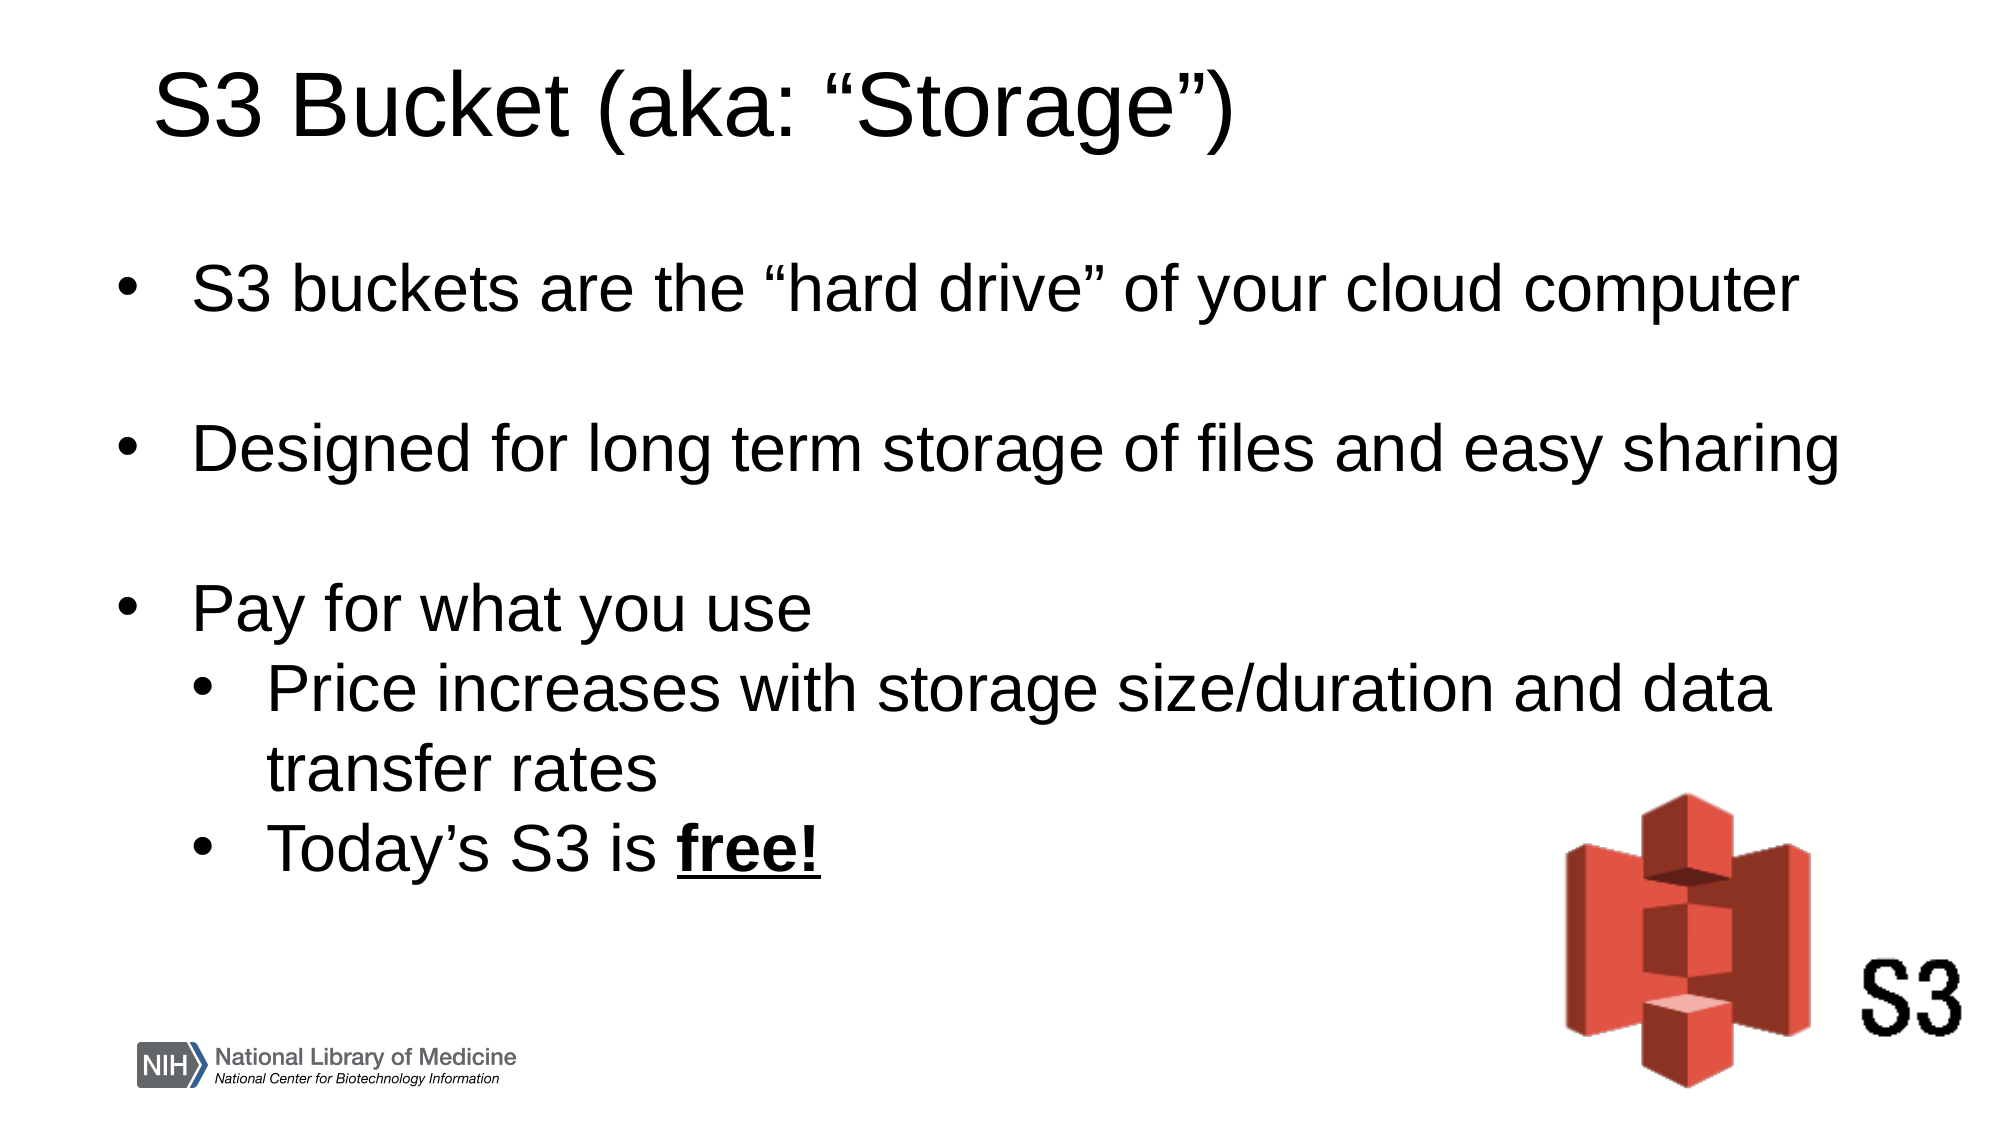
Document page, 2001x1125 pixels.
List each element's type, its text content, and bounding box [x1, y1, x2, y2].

text_box S3 buckets are the “hard drive” of your cloud computer Designed for long term storage of files and easy sharing Pay for what you use Price increases with storage size/duration and data transfer rates Today’s S3 is free! [101, 237, 1863, 893]
title S3 Bucket (aka: “Storage”) [137, 38, 1863, 175]
picture [137, 1042, 516, 1088]
picture [1510, 758, 2000, 1125]
